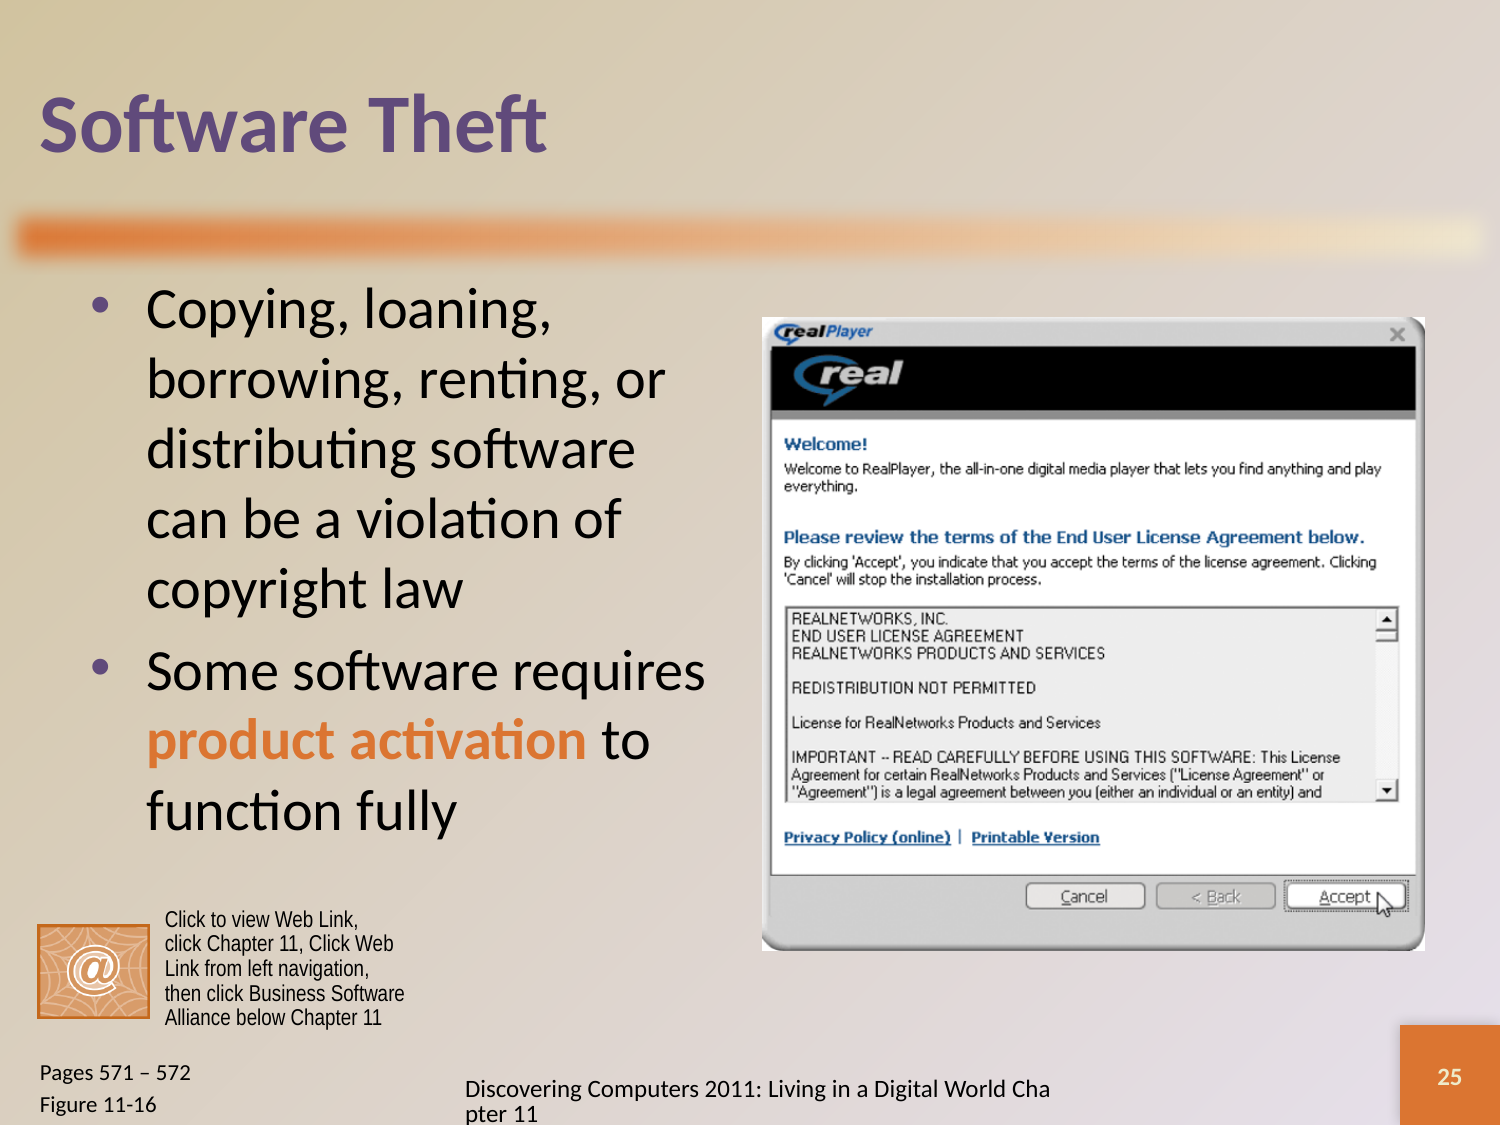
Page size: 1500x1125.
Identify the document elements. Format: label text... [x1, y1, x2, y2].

title Software Theft [24, 24, 1475, 213]
footer Discovering Computers 2011: Living in a Digital World Chapter 11 [450, 1050, 1075, 1125]
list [762, 316, 1426, 951]
slide_number 25 [1400, 1025, 1500, 1125]
list Pages 571 – 572 Figure 11-16 [24, 1050, 300, 1125]
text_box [37, 899, 438, 1041]
list Copying, loaning, borrowing, renting, or distributing software can be a violation of copyright law Some software requires product activation to function fully [75, 262, 738, 1005]
